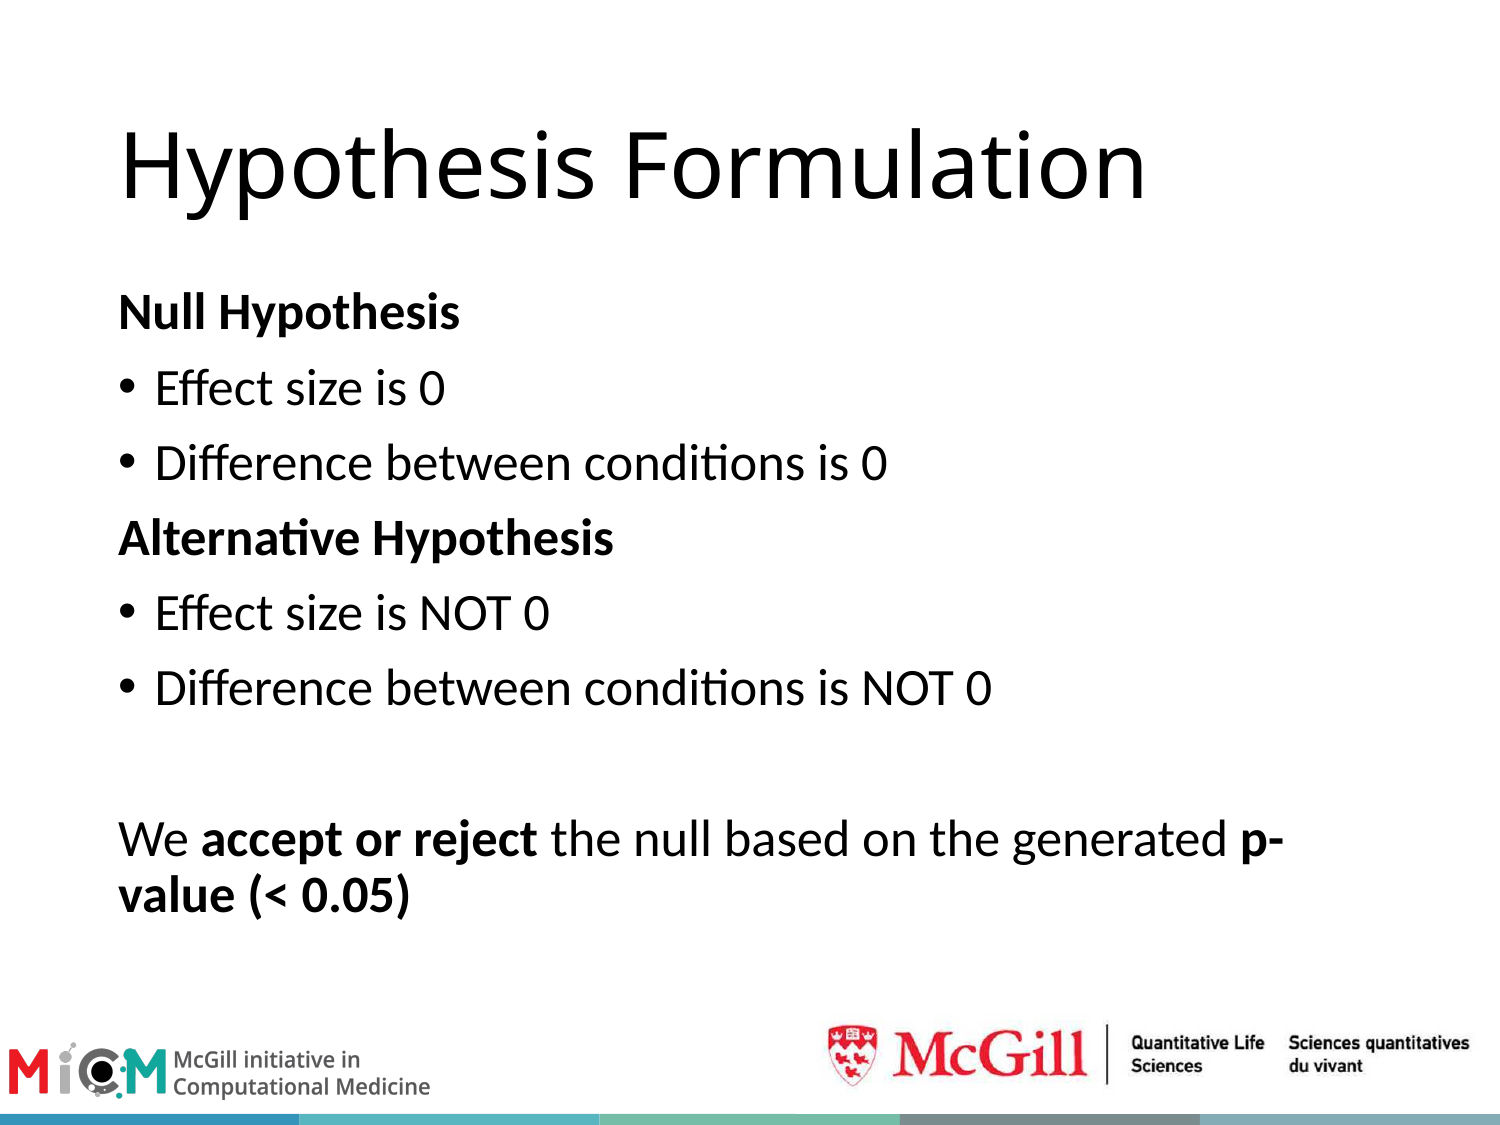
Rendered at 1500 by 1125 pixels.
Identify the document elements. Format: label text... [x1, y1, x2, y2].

picture [796, 995, 1500, 1114]
title Hypothesis Formulation [103, 59, 1397, 277]
picture [0, 1013, 437, 1125]
list Null Hypothesis Effect size is 0 Difference between conditions is 0 Alternative Hypothesis Effect size is NOT 0 Difference between conditions is NOT 0 We accept or reject the null based on the generated p-value (< 0.05) [103, 277, 1397, 936]
